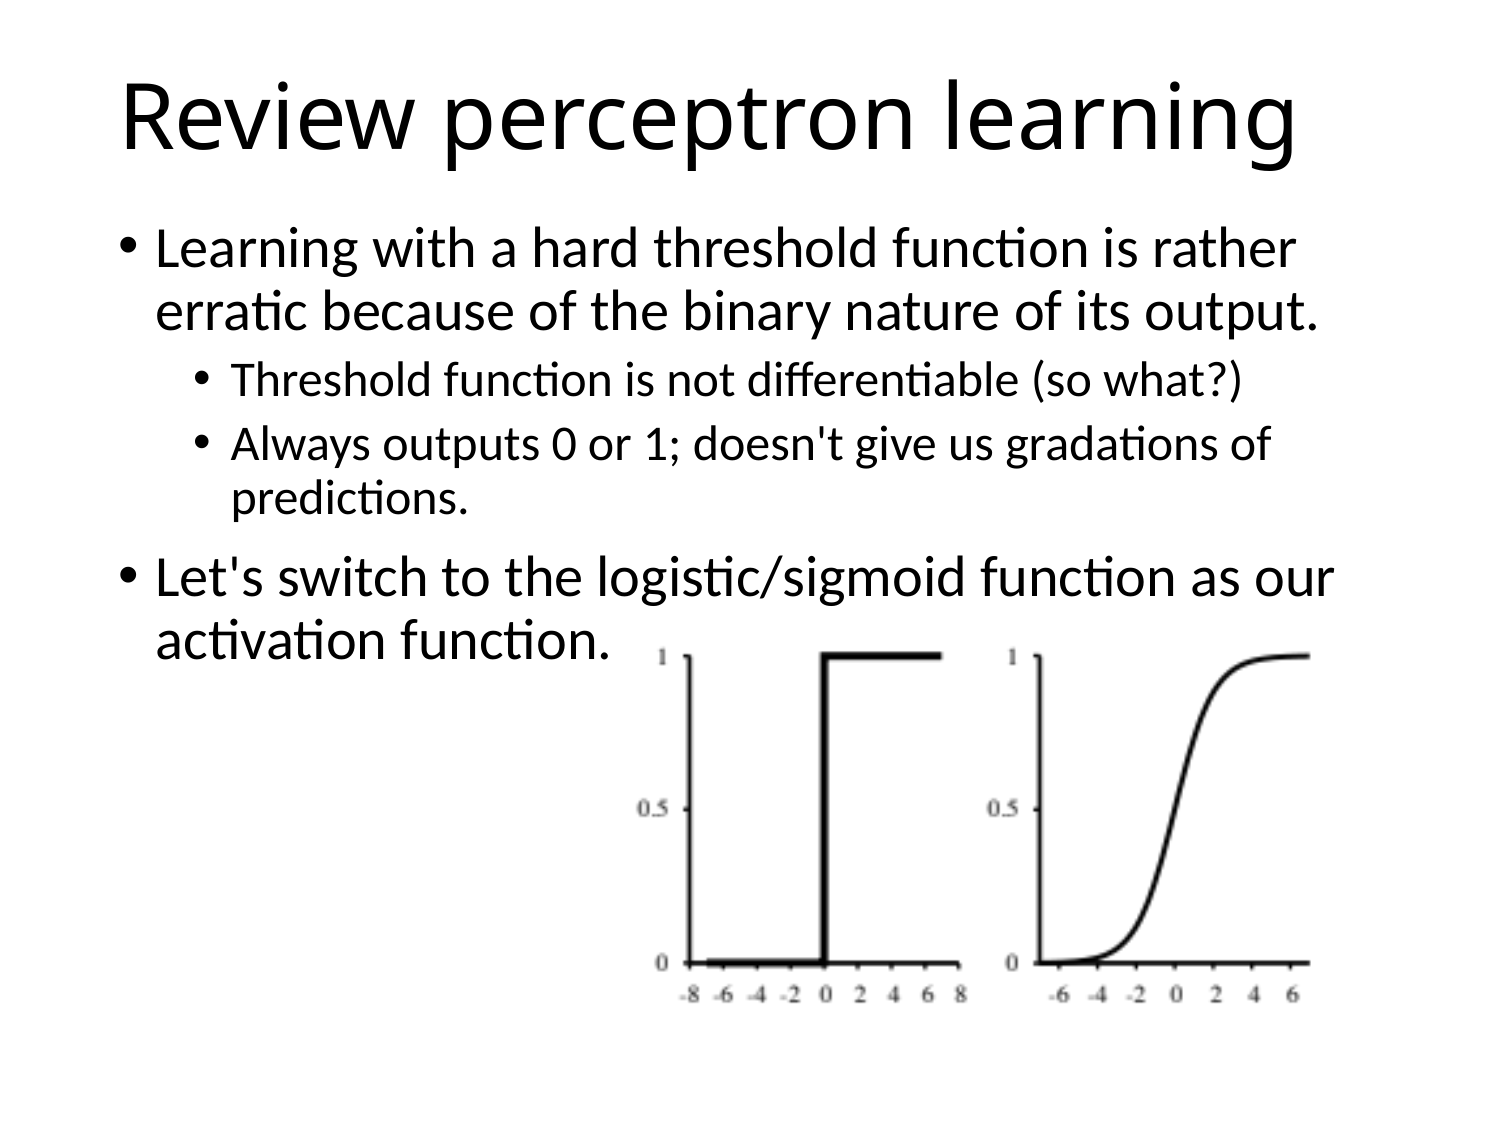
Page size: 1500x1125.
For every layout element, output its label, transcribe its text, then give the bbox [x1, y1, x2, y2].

list Learning with a hard threshold function is rather erratic because of the binary nature of its output. Threshold function is not differentiable (so what?) Always outputs 0 or 1; doesn't give us gradations of predictions. Let's switch to the logistic/sigmoid function as our activation function. [103, 209, 1397, 1014]
picture [982, 629, 1319, 1014]
picture [632, 629, 969, 1014]
title Review perceptron learning [103, 59, 1397, 180]
